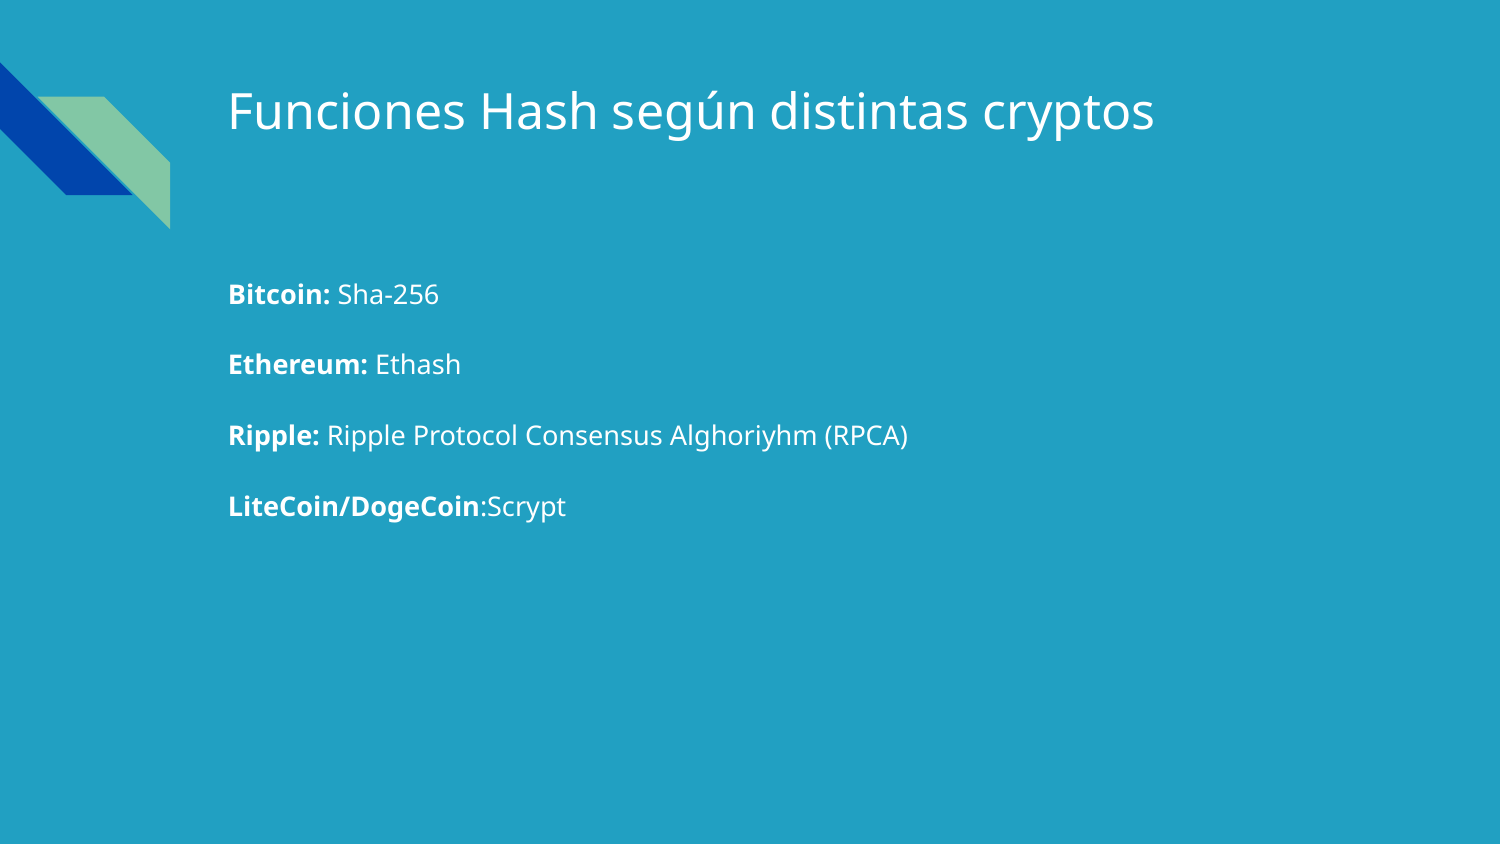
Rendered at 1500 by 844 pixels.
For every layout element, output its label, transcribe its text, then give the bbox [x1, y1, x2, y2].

title Funciones Hash según distintas cryptos [212, 64, 1368, 215]
list Bitcoin: Sha-256 Ethereum: Ethash Ripple: Ripple Protocol Consensus Alghoriyhm (RPCA) LiteCoin/DogeCoin:Scrypt [212, 257, 1368, 735]
